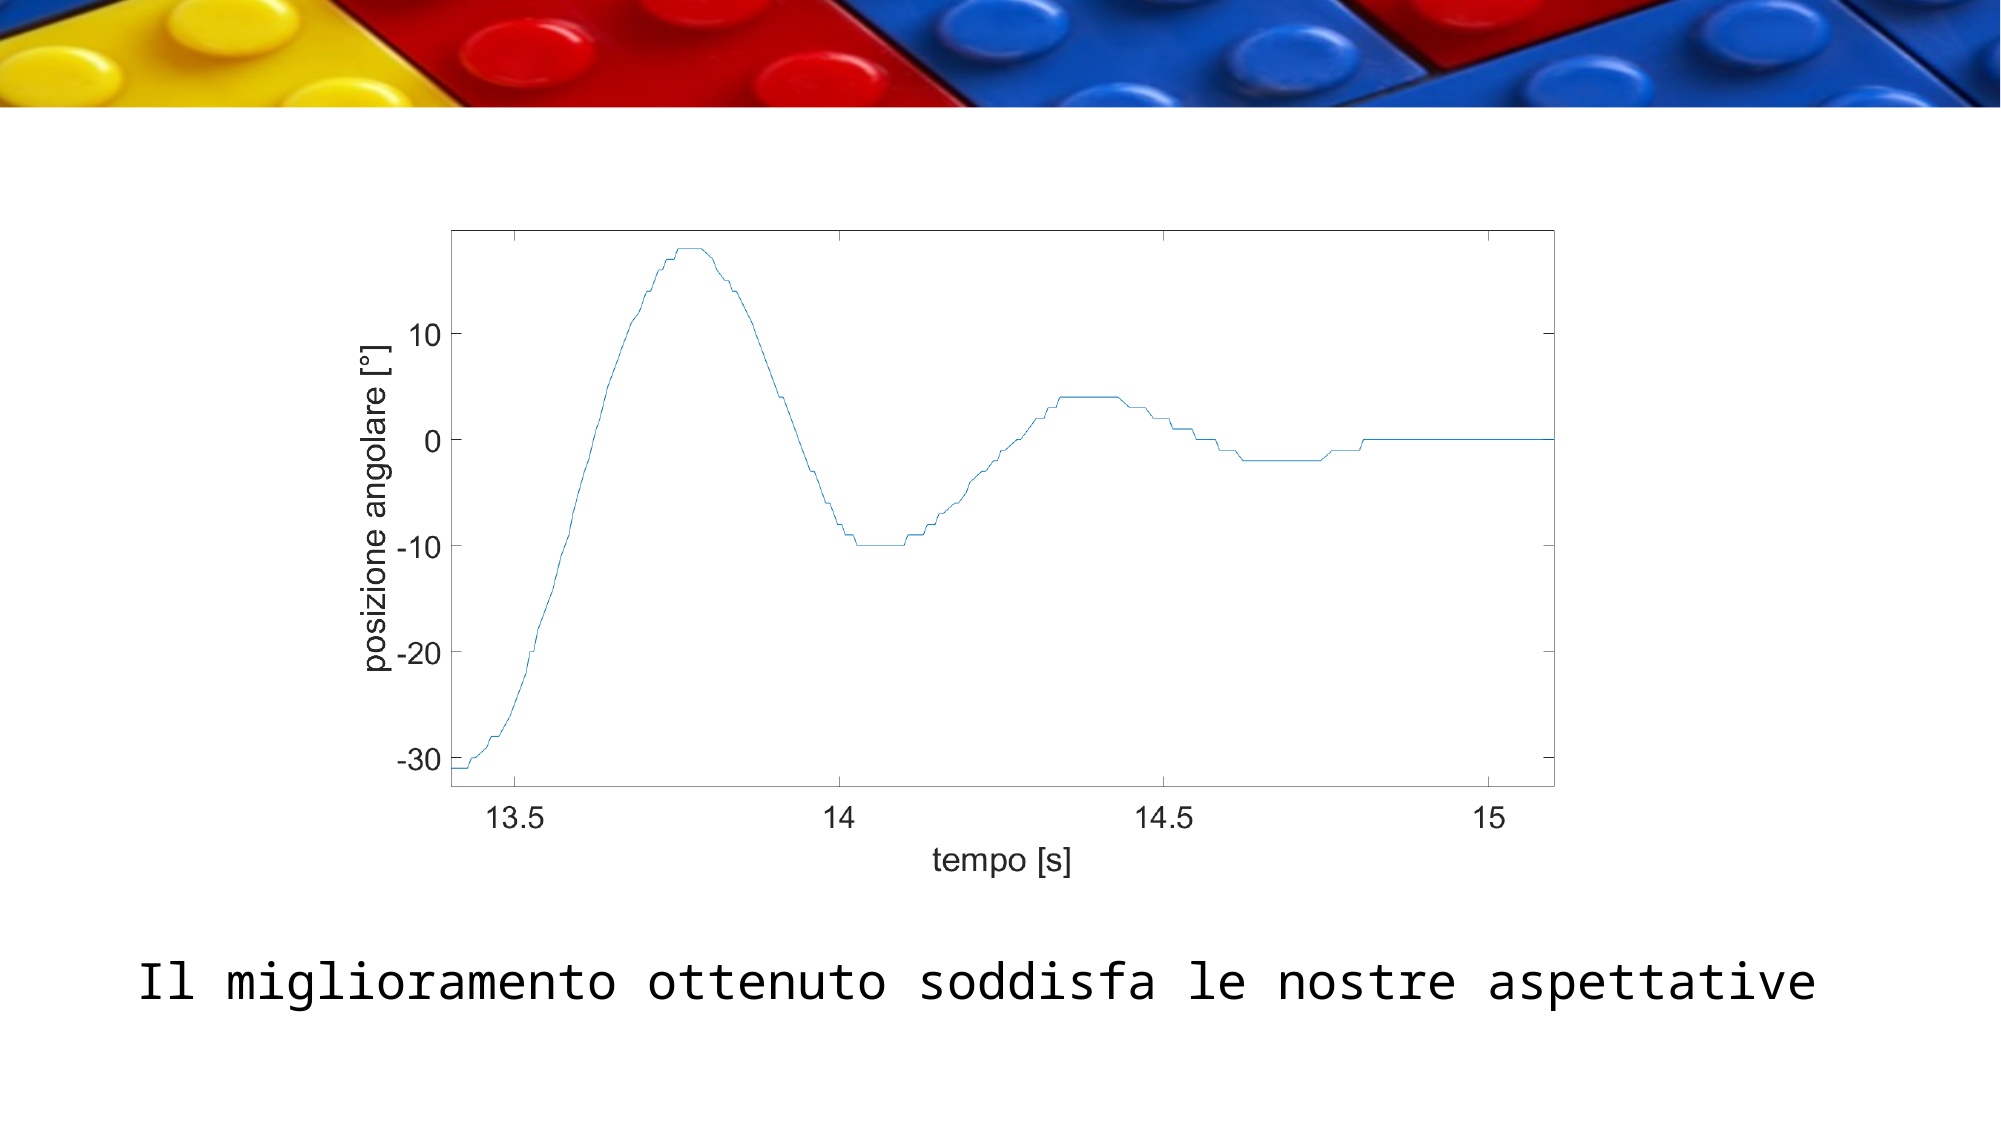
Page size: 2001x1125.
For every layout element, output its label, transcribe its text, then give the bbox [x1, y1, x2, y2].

picture [0, 0, 2001, 1125]
text_box Il miglioramento ottenuto soddisfa le nostre aspettative [122, 942, 1832, 1017]
